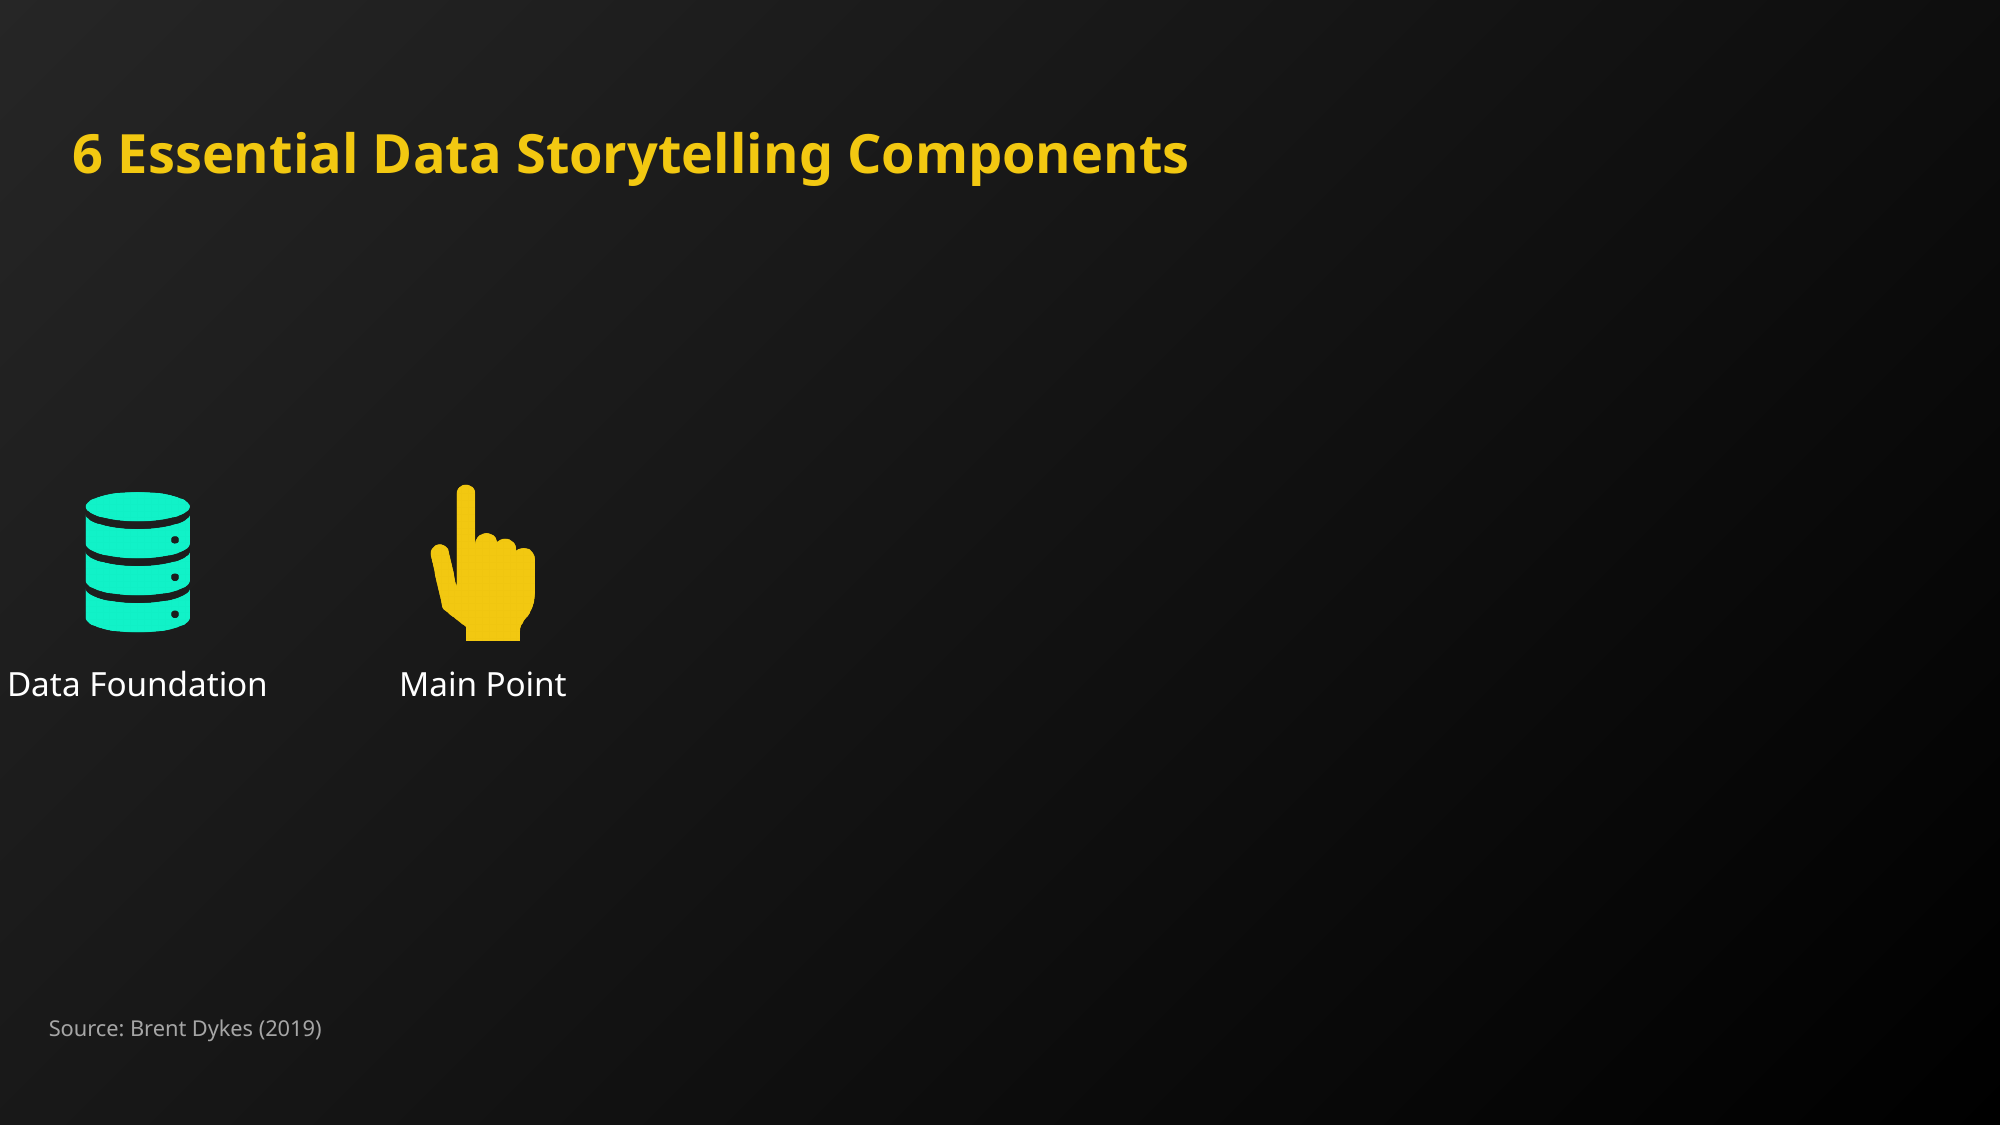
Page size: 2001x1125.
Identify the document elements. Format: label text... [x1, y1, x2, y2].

text_box Data Foundation [0, 663, 284, 704]
text_box Source: Brent Dykes (2019) [48, 1014, 474, 1042]
picture [48, 473, 227, 652]
title 6 Essential Data Storytelling Components [72, 119, 1928, 256]
picture [393, 473, 572, 652]
text_box Main Point [337, 663, 629, 704]
